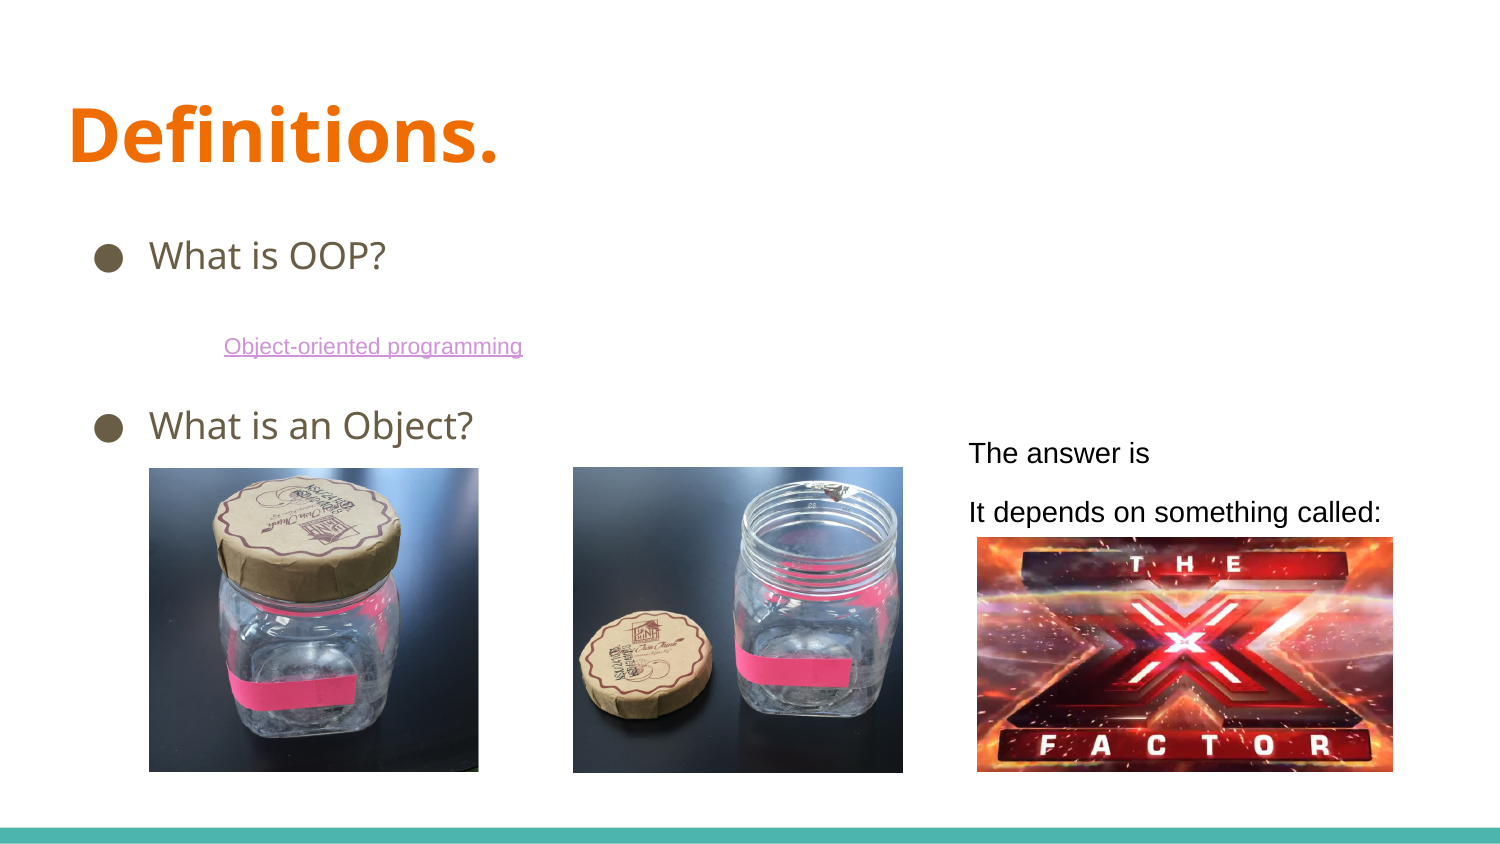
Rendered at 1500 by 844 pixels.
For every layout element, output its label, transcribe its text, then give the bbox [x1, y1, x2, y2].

picture [148, 467, 479, 772]
list What is OOP? Object-oriented programming What is an Object? [58, 209, 1457, 752]
picture [977, 537, 1393, 772]
text_box It depends on something called: [953, 478, 1449, 538]
text_box The answer is [953, 419, 1189, 478]
picture [573, 466, 904, 773]
title Definitions. [51, 72, 1449, 189]
